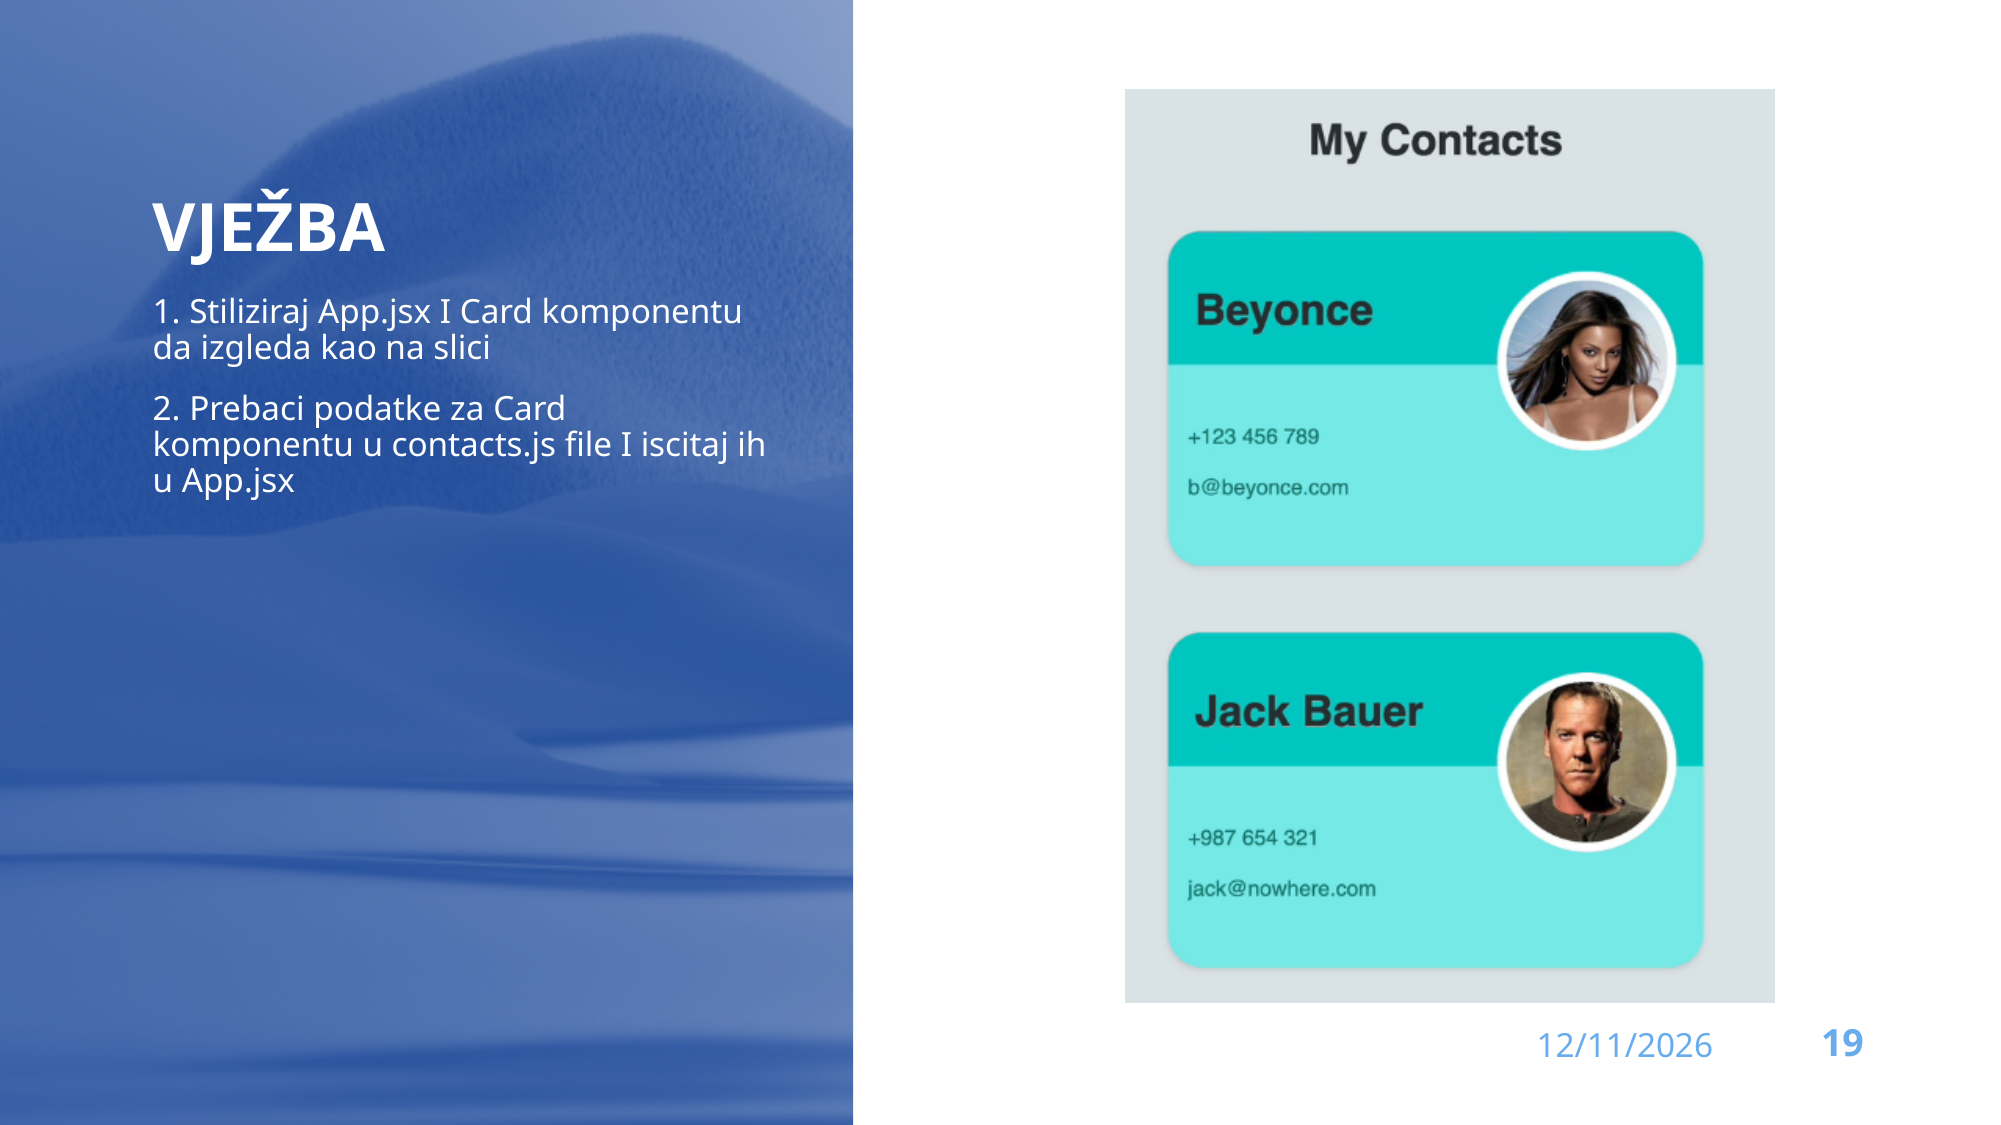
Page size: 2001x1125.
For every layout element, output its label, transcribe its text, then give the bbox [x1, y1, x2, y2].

list 1. Stiliziraj App.jsx I Card komponentu da izgleda kao na slici 2. Prebaci podatke za Card komponentu u contacts.js file I iscitaj ih u App.jsx [137, 287, 783, 1061]
picture [0, 0, 854, 1125]
title VJEžba [137, 161, 783, 273]
picture [1125, 89, 1775, 1003]
